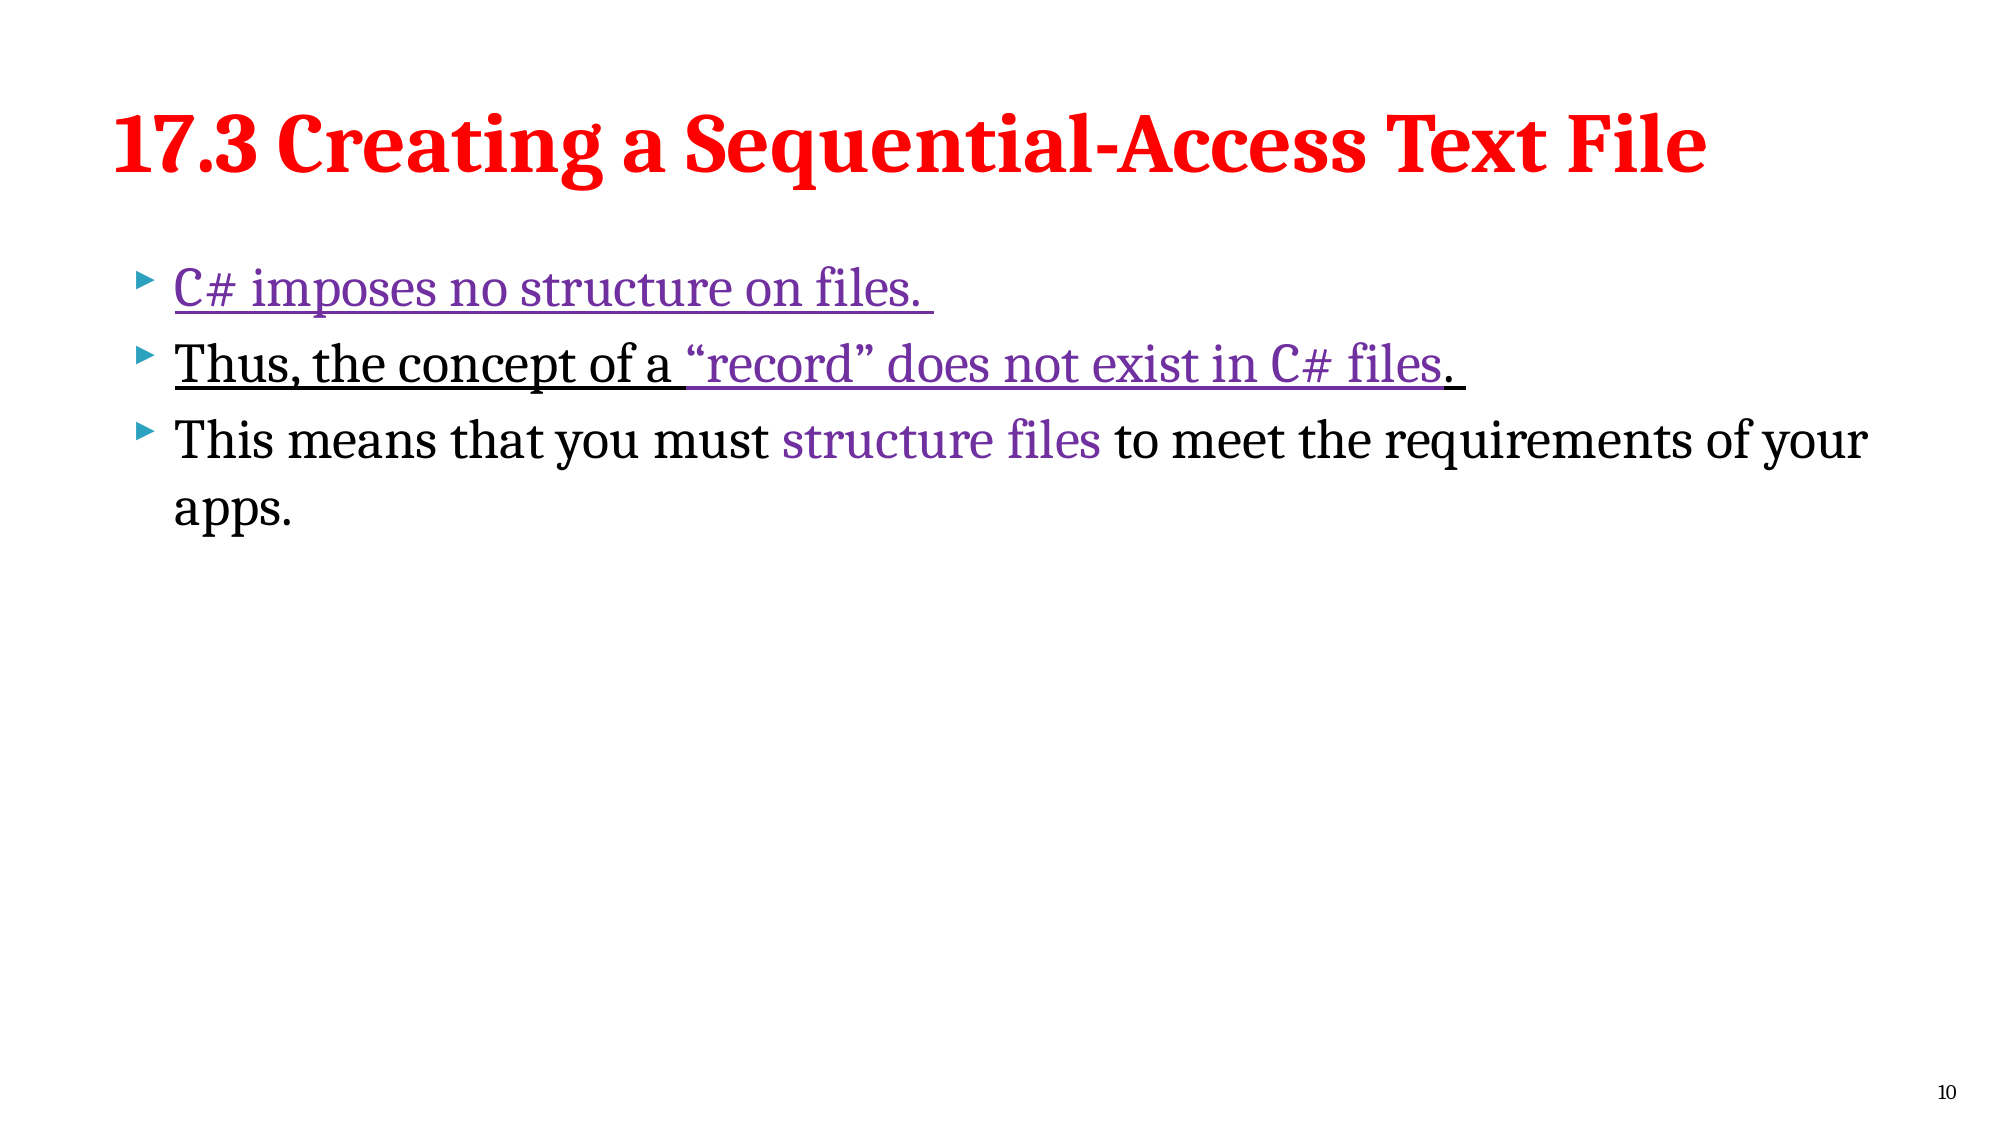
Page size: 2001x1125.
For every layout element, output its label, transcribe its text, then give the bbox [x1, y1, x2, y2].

title 17.3 Creating a Sequential-Access Text File [99, 45, 1900, 233]
list C# imposes no structure on files. Thus, the concept of a “record” does not exist in C# files. This means that you must structure files to meet the requirements of your apps. [99, 242, 1900, 986]
slide_number 10 [1891, 1051, 1972, 1112]
